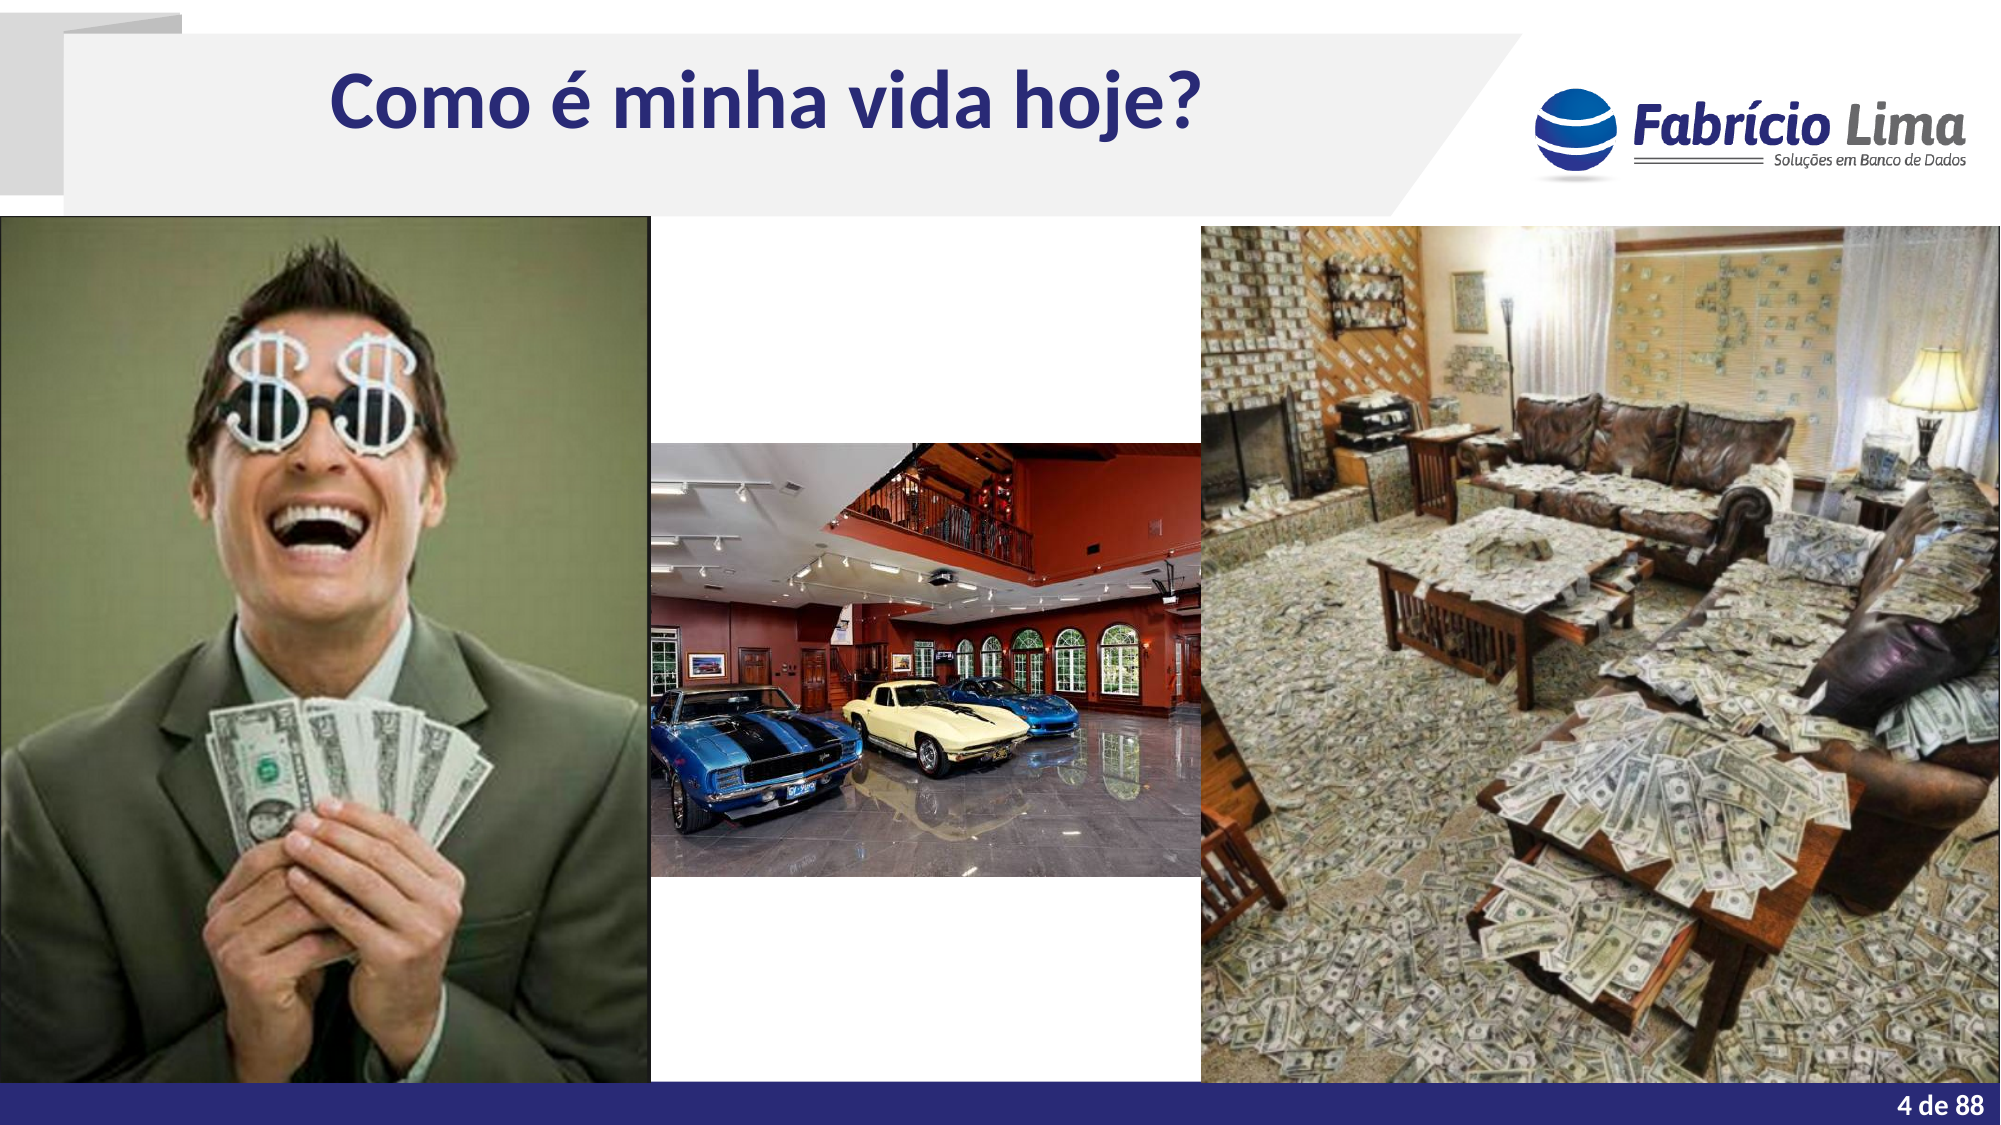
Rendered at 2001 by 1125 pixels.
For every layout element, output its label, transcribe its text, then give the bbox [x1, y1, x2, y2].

slide_number 4 de 88 [1718, 1083, 2000, 1125]
picture [1501, 42, 1997, 217]
picture [0, 216, 2000, 1084]
text_box Como é minha vida hoje? [92, 49, 1443, 238]
